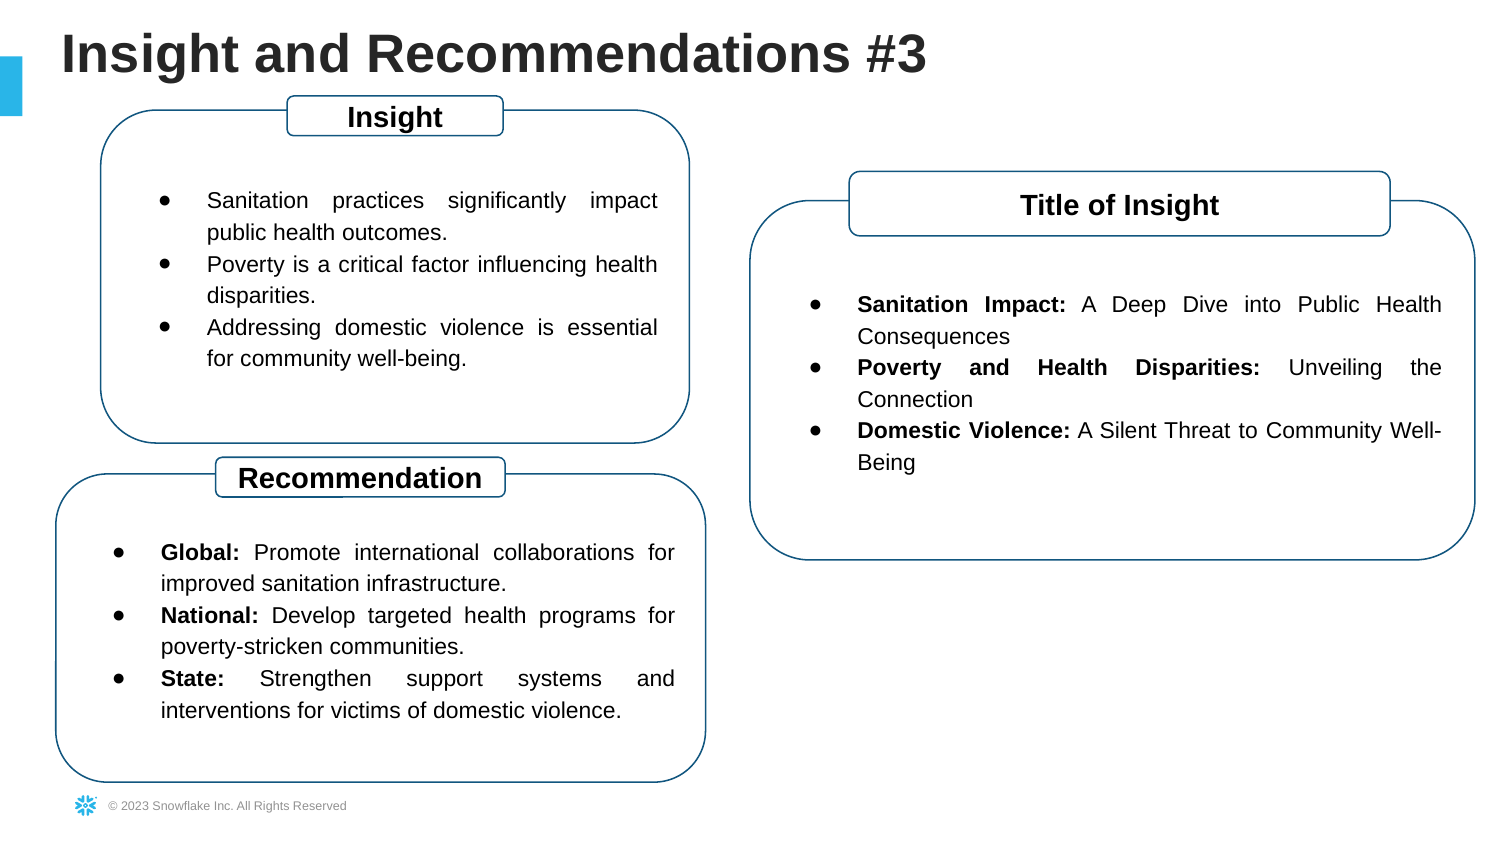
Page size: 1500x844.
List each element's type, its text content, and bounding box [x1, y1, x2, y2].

text_box Title of Insight [849, 171, 1391, 236]
title Insight and Recommendations #3 [46, 0, 955, 171]
text_box Insight [287, 95, 504, 136]
text_box Sanitation Impact: A Deep Dive into Public Health Consequences Poverty and Health Disparities: Unveiling the Connection Domestic Violence: A Silent Threat to Community Well-Being [749, 200, 1475, 560]
text_box Sanitation practices significantly impact public health outcomes. Poverty is a critical factor influencing health disparities. Addressing domestic violence is essential for community well-being. [100, 110, 690, 444]
text_box Global: Promote international collaborations for improved sanitation infrastructure. National: Develop targeted health programs for poverty-stricken communities. State: Strengthen support systems and interventions for victims of domestic violence. [55, 473, 706, 783]
text_box Recommendation [215, 457, 506, 498]
